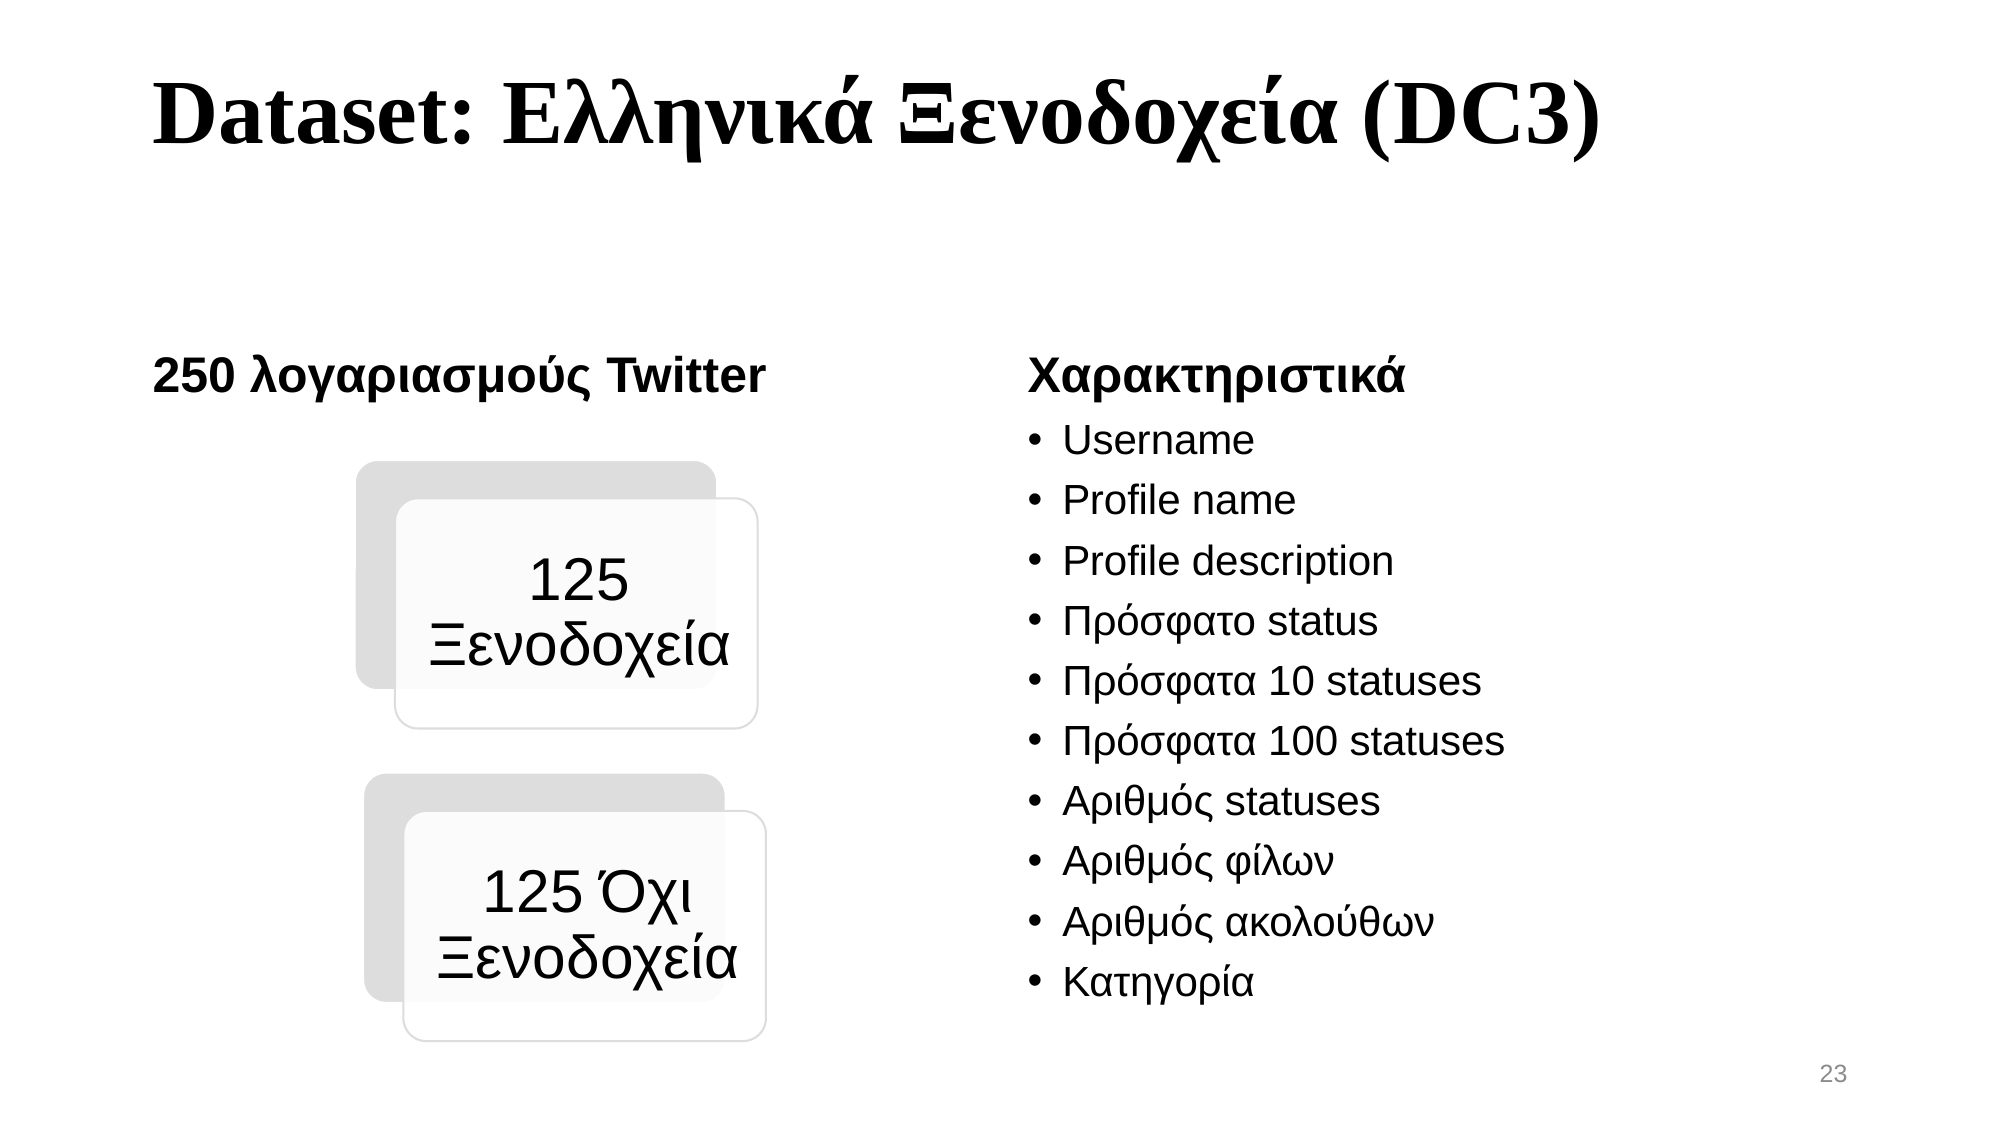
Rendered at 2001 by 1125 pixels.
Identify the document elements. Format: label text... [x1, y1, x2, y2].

list Username Profile name Profile description Πρόσφατο status Πρόσφατα 10 statuses Πρόσφατα 100 statuses Αριθμός statuses Αριθμός φίλων Αριθμός ακολούθων Κατηγορία [1012, 410, 1863, 1016]
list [137, 460, 984, 1065]
title Dataset: Ελληνικά Ξενοδοχεία (DC3) [137, 59, 1863, 278]
list 250 λογαριασμούς Twitter [137, 275, 984, 411]
slide_number 23 [1412, 1042, 1863, 1103]
list Χαρακτηριστικά [1012, 275, 1863, 410]
